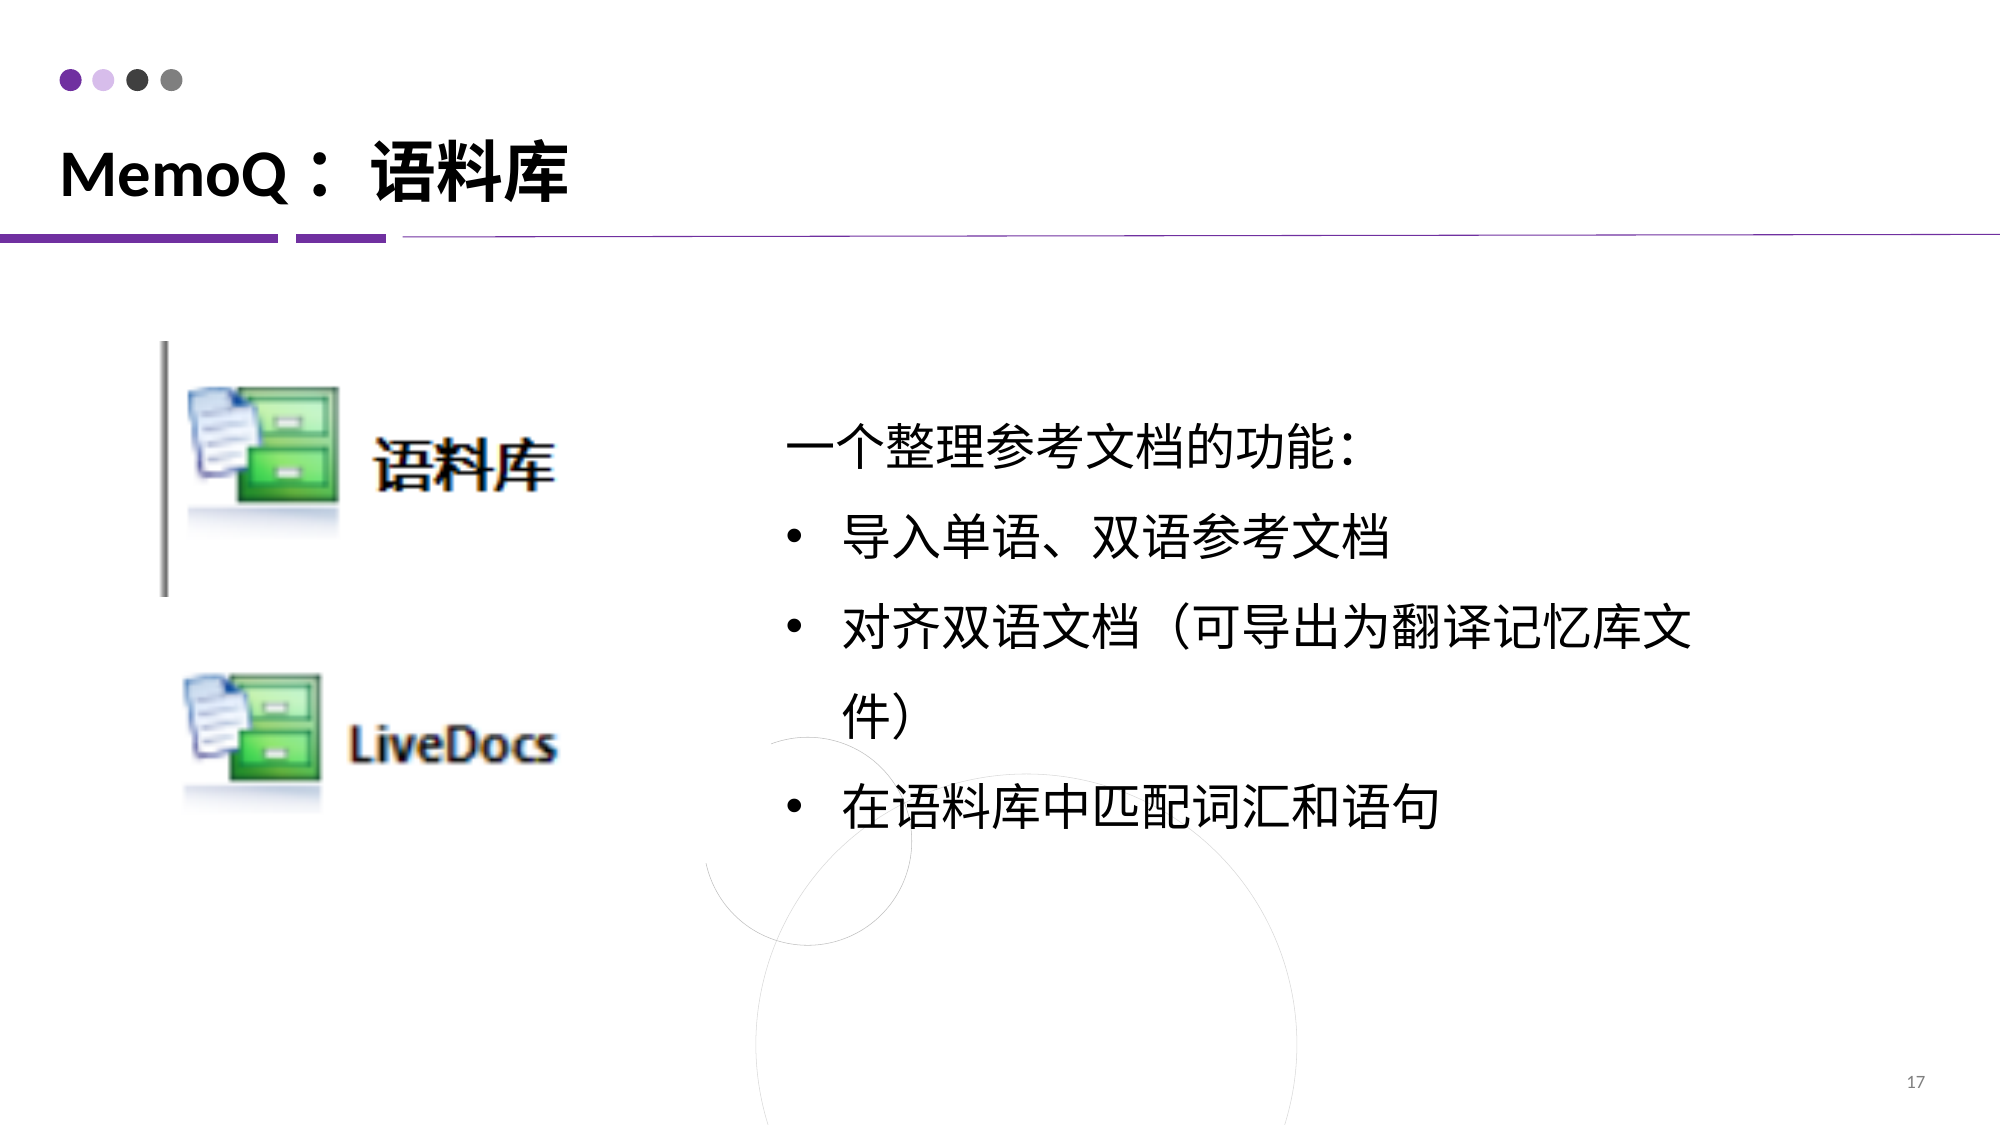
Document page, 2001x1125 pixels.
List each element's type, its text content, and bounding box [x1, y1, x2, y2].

title MemoQ：语料库 [59, 126, 1941, 211]
slide_number 17 [1490, 1060, 1941, 1102]
text_box 一个整理参考文档的功能： 导入单语、双语参考文档 对齐双语文档（可导出为翻译记忆库文件） 在语料库中匹配词汇和语句 [770, 377, 1791, 843]
picture [159, 341, 948, 597]
picture [129, 613, 771, 863]
